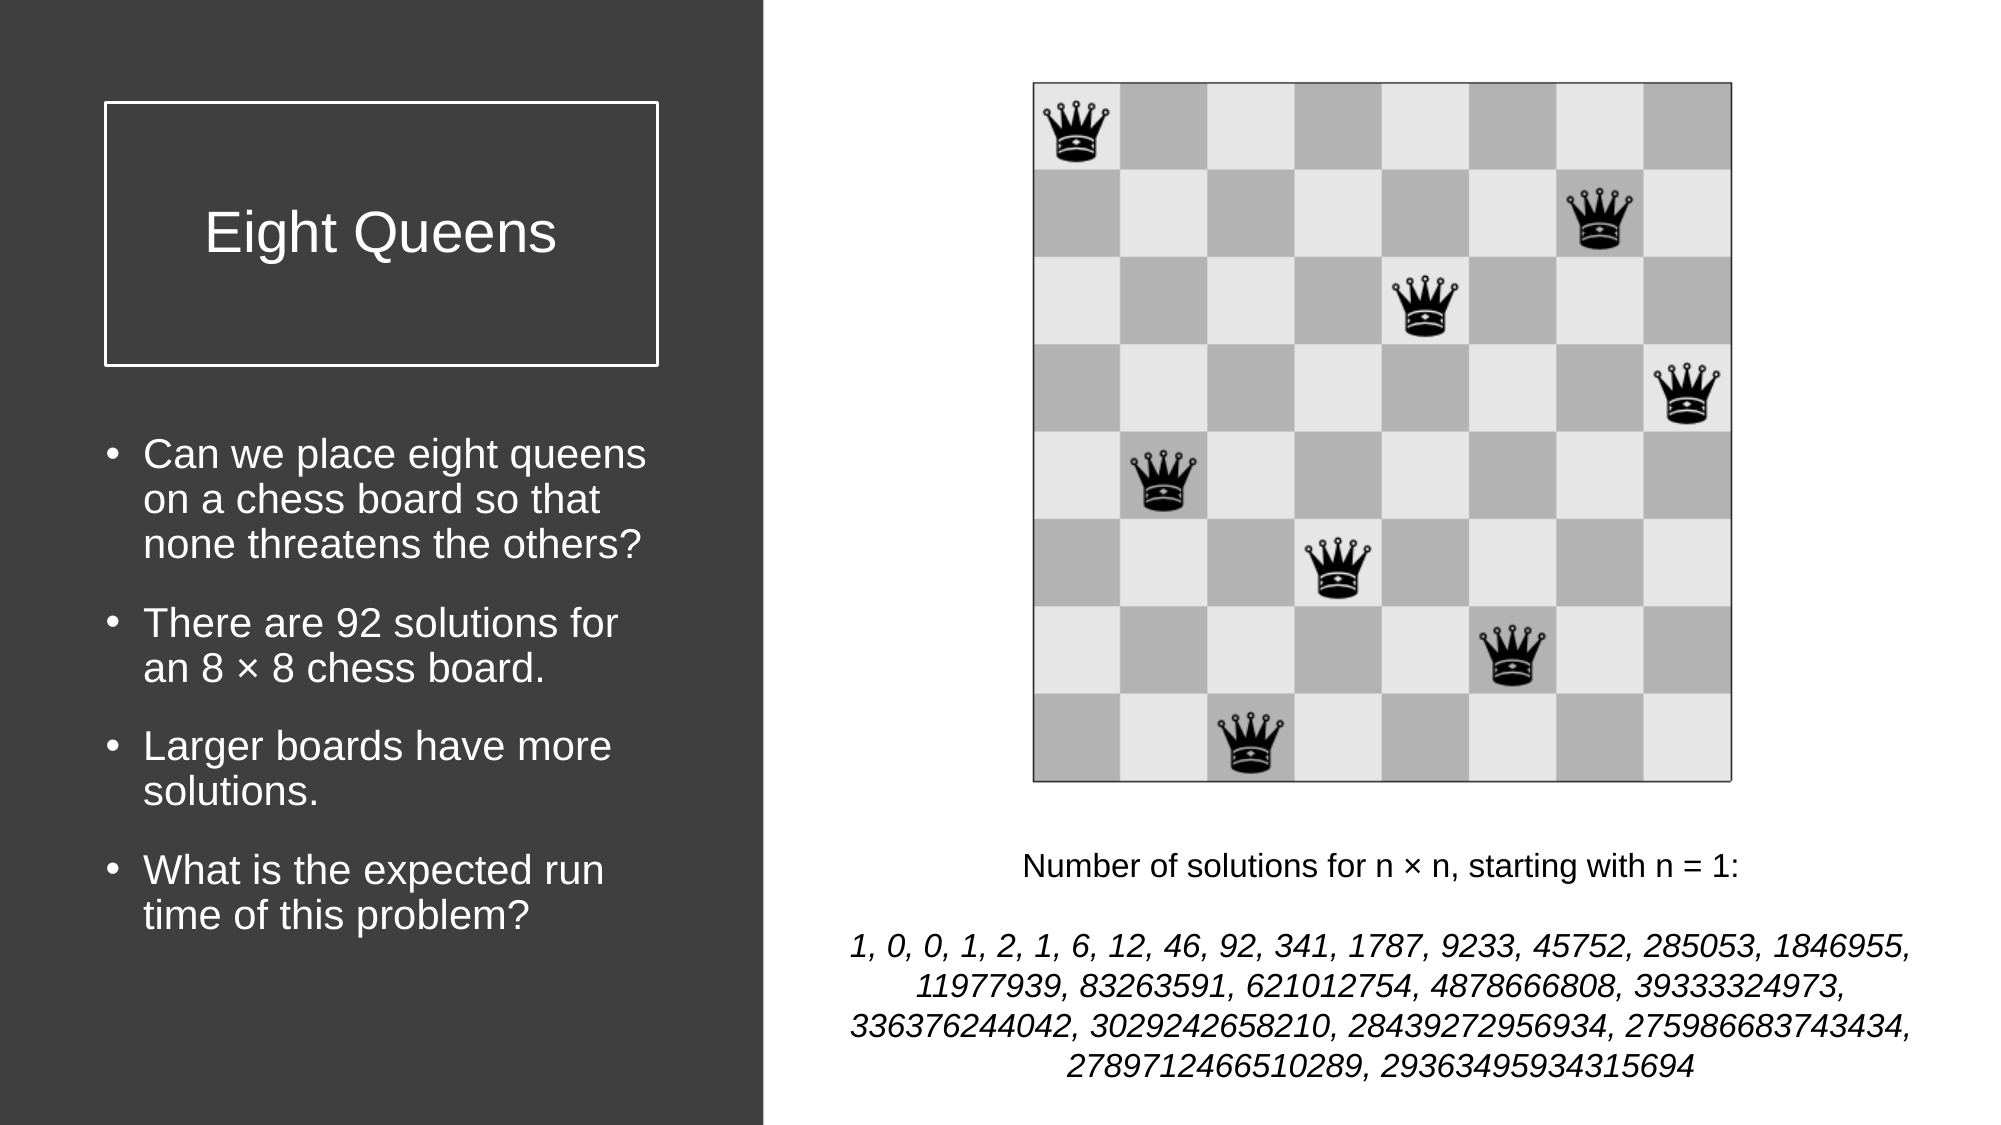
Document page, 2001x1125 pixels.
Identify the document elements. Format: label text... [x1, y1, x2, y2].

text_box [0, 0, 764, 1125]
title Eight Queens [105, 102, 658, 366]
list Can we place eight queens on a chess board so that none threatens the others? There are 92 solutions for an 8 × 8 chess board. Larger boards have more solutions. What is the expected run time of this problem? [105, 432, 658, 994]
text_box Number of solutions for n × n, starting with n = 1: 1, 0, 0, 1, 2, 1, 6, 12, 46, 92, 341, 1787, 9233, 45752, 285053, 1846955, 11977939, 83263591, 621012754, 4878666808, 39333324973, 336376244042, 3029242658210, 28439272956934, 275986683743434, 2789712466510289, 29363495934315694 [808, 836, 1955, 1092]
picture [875, 30, 1888, 919]
